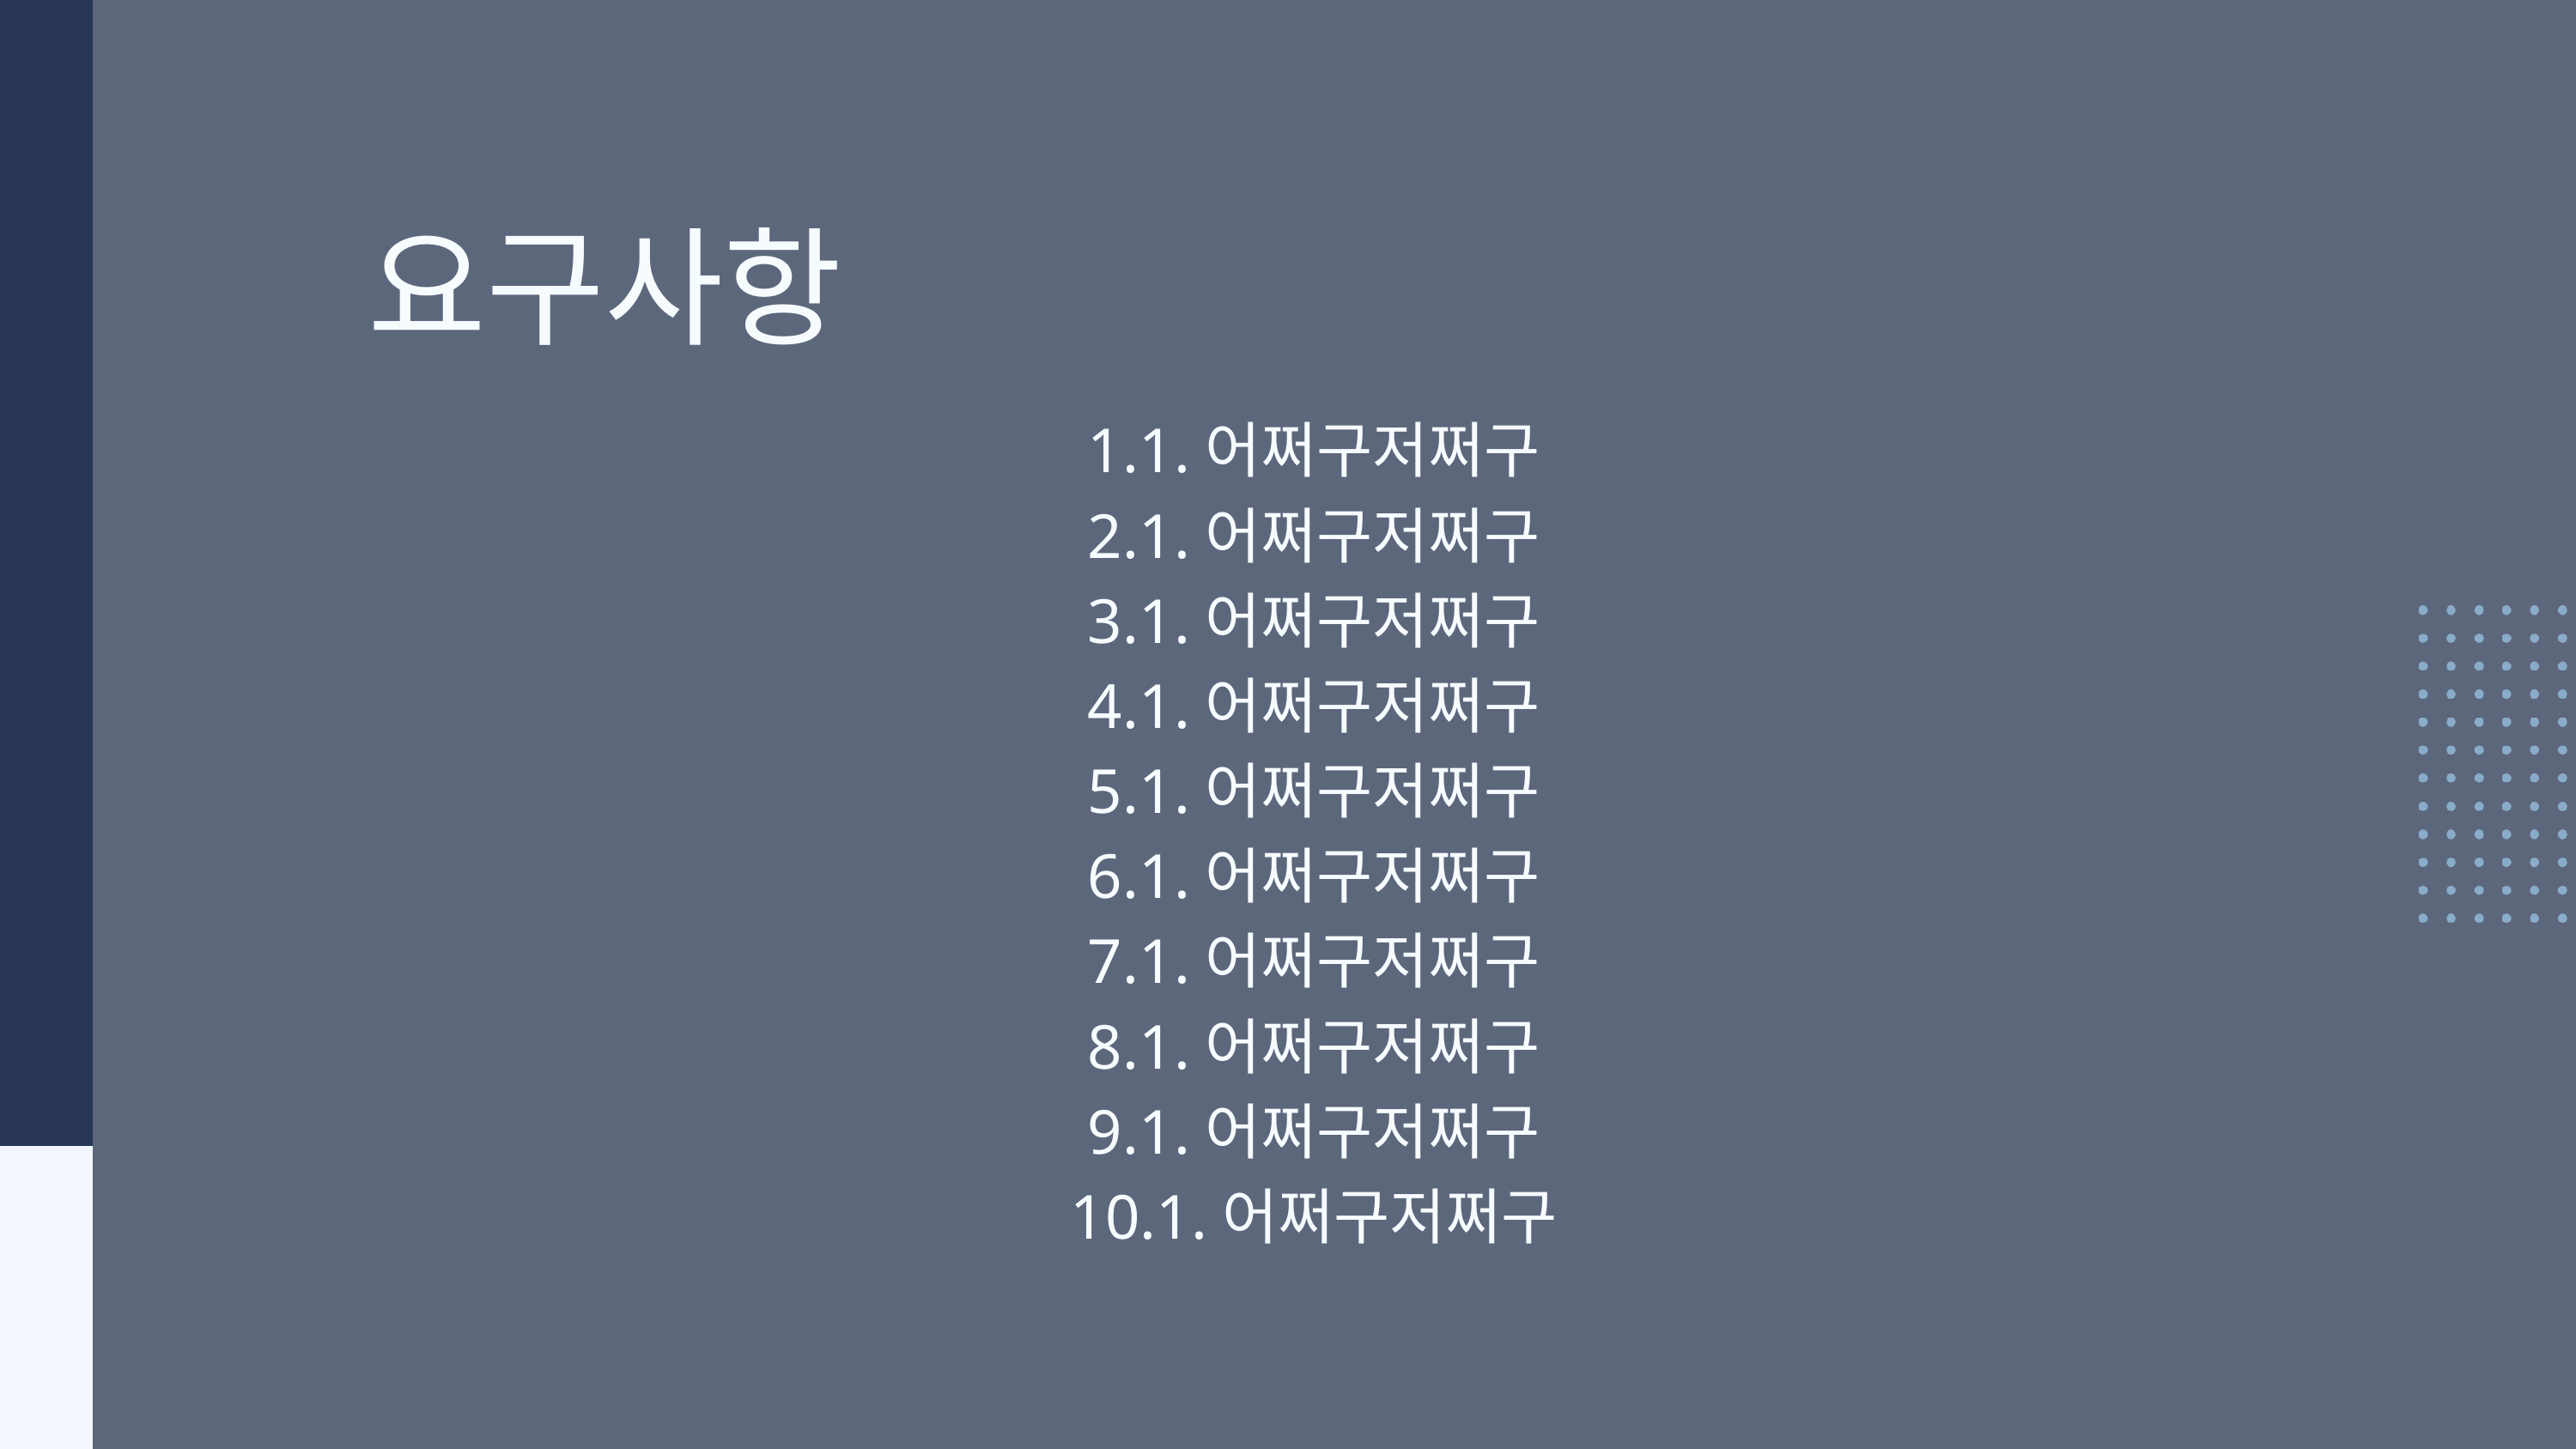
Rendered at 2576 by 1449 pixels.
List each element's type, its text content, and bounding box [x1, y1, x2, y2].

text_box 1.어쩌구저쩌구 1.어쩌구저쩌구 1.어쩌구저쩌구 1.어쩌구저쩌구 1.어쩌구저쩌구 1.어쩌구저쩌구 1.어쩌구저쩌구 1.어쩌구저쩌구 1.어쩌구저쩌구 1.어쩌구저쩌구 [795, 399, 1781, 1337]
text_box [0, 0, 94, 1145]
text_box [0, 1145, 94, 1449]
text_box [2418, 605, 2576, 923]
text_box 요구사항 [368, 180, 1353, 361]
